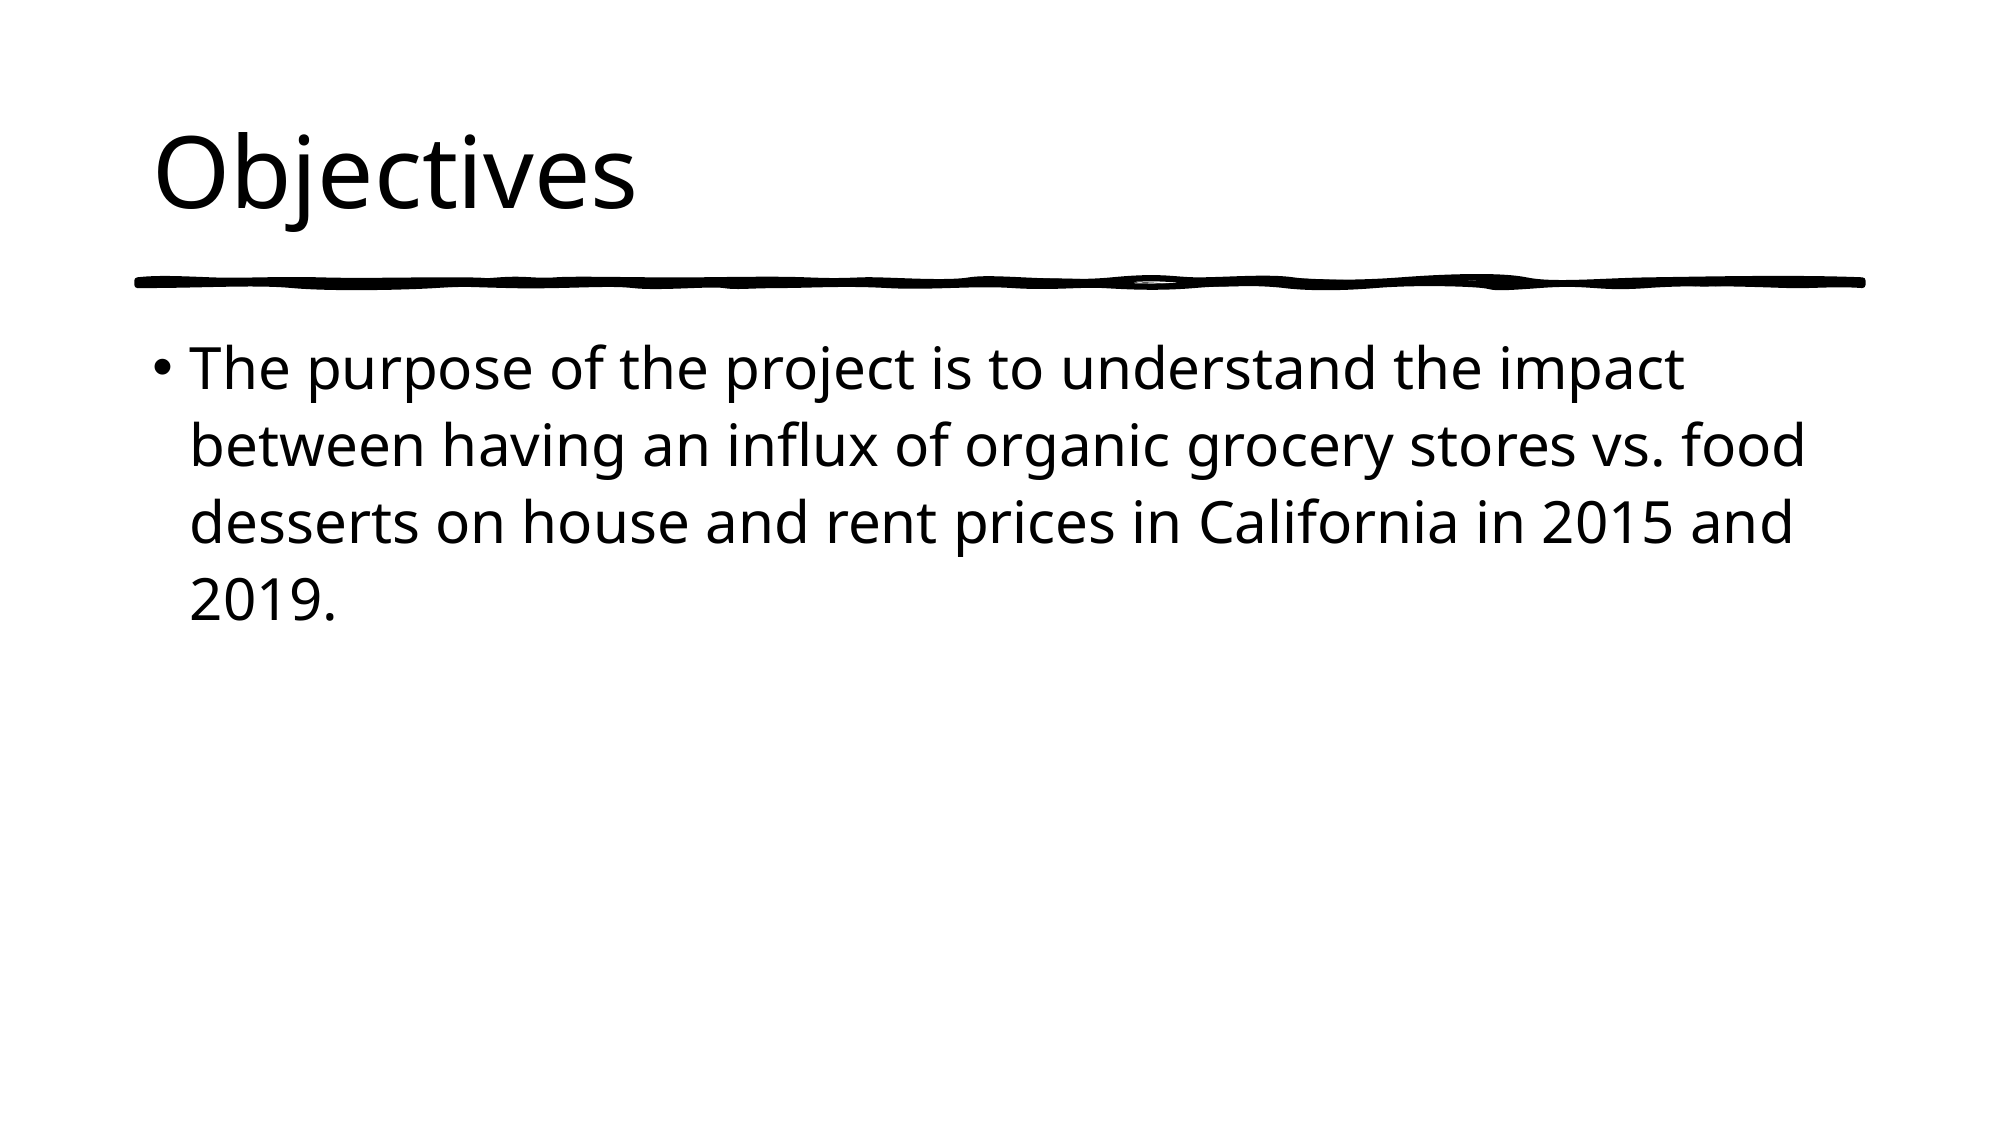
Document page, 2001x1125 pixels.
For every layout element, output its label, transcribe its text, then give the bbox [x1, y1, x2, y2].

list The purpose of the project is to understand the impact between having an influx of organic grocery stores vs. food desserts on house and rent prices in California in 2015 and 2019. [137, 316, 1863, 1014]
title Objectives [137, 59, 1863, 278]
